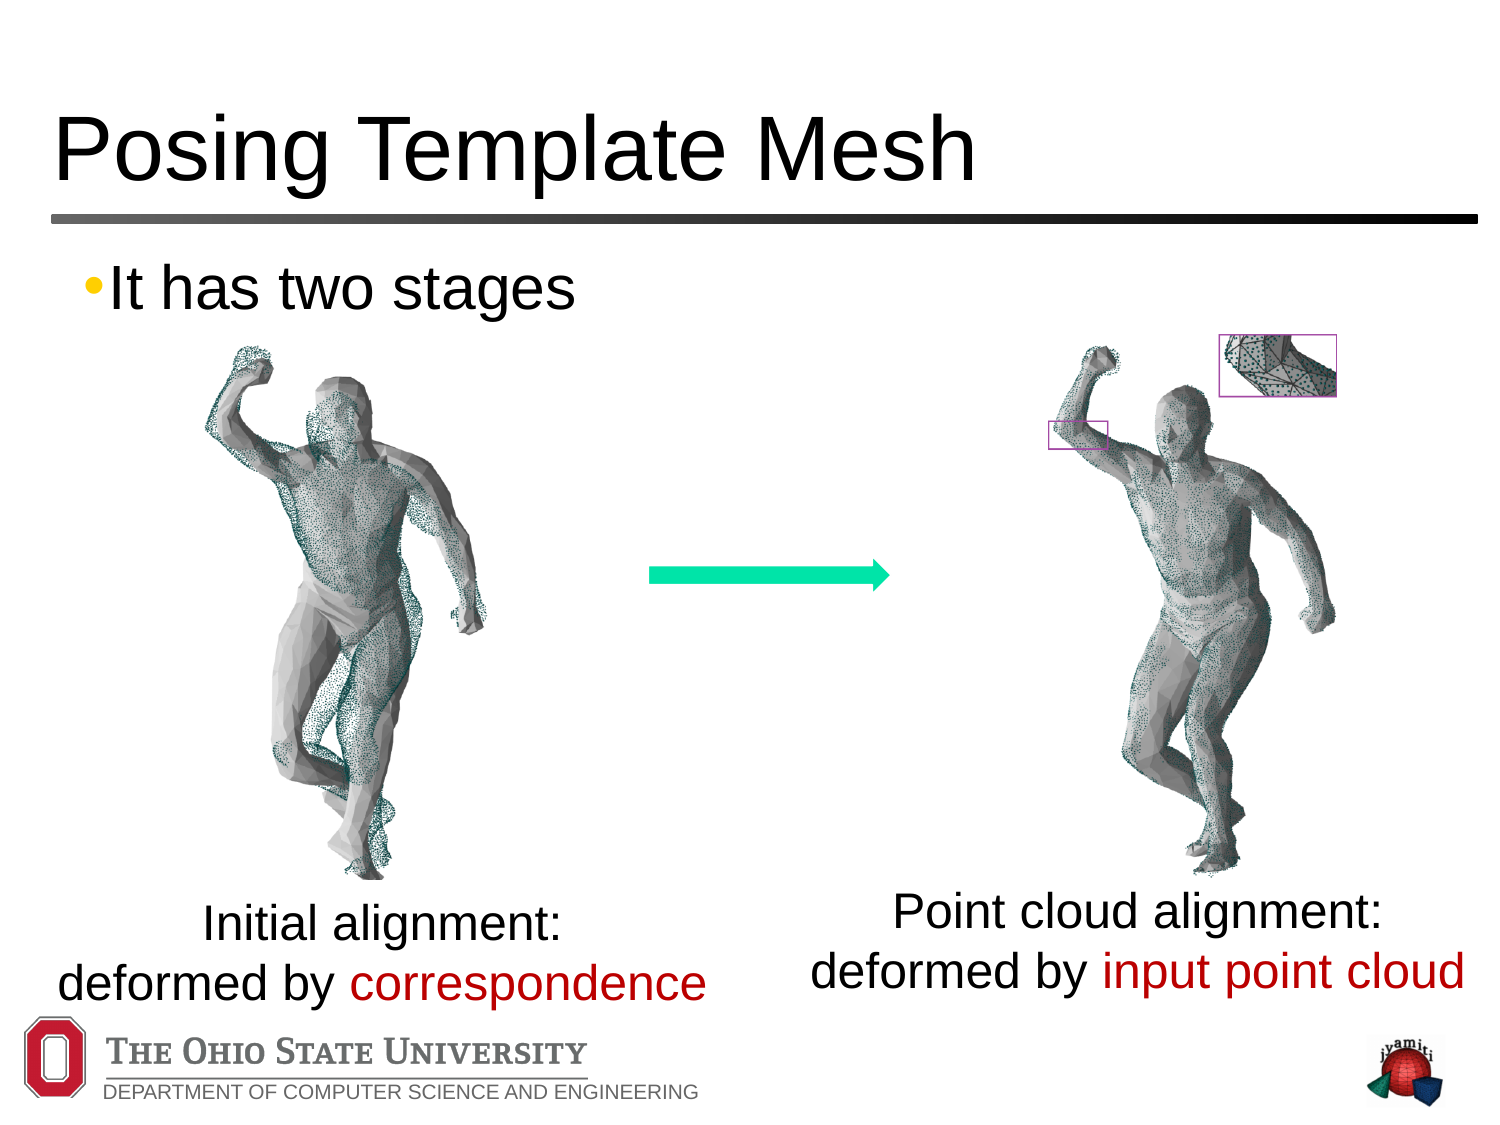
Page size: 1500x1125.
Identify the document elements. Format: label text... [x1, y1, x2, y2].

picture [202, 327, 492, 881]
text_box [648, 556, 892, 594]
list It has two stages [37, 232, 1463, 364]
list Initial alignment: deformed by correspondence [6, 877, 758, 1024]
picture [1048, 326, 1338, 881]
picture [1367, 1035, 1446, 1107]
picture [24, 1024, 588, 1098]
title Posing Template Mesh [37, 19, 1463, 207]
list Point cloud alignment: deformed by input point cloud [770, 865, 1500, 1011]
